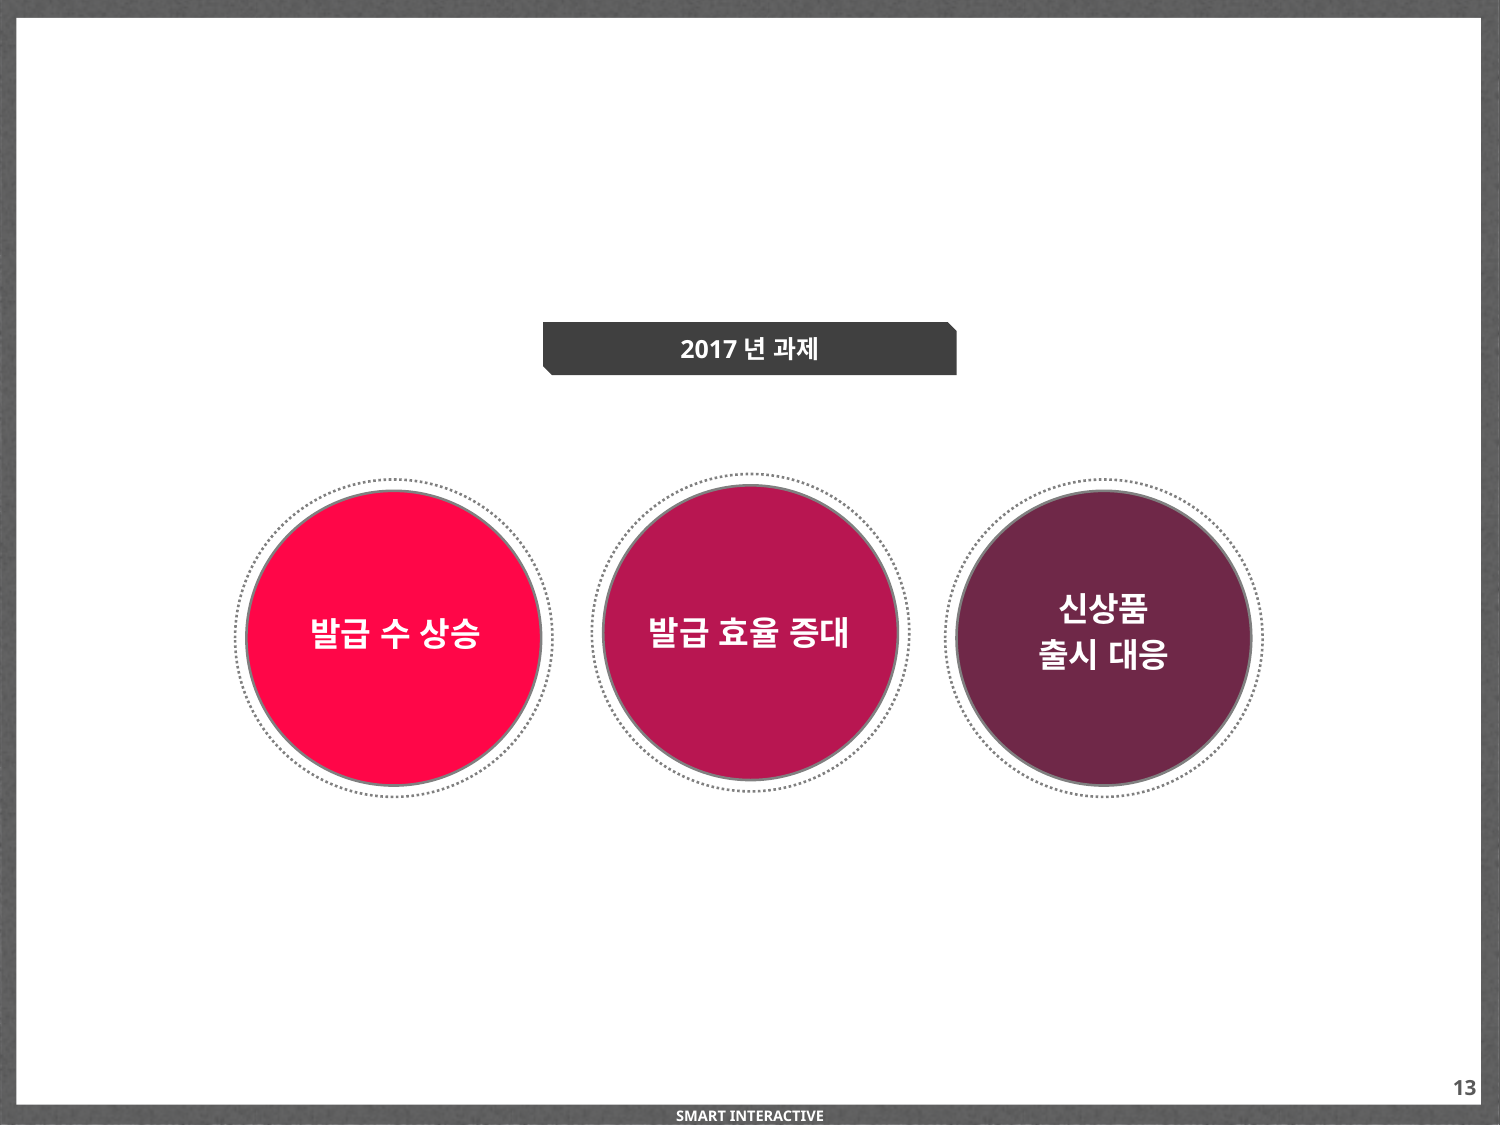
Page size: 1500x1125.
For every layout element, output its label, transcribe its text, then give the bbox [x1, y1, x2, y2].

text_box 2017년 과제 [540, 320, 959, 378]
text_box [591, 473, 910, 792]
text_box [234, 479, 553, 798]
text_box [944, 479, 1263, 798]
